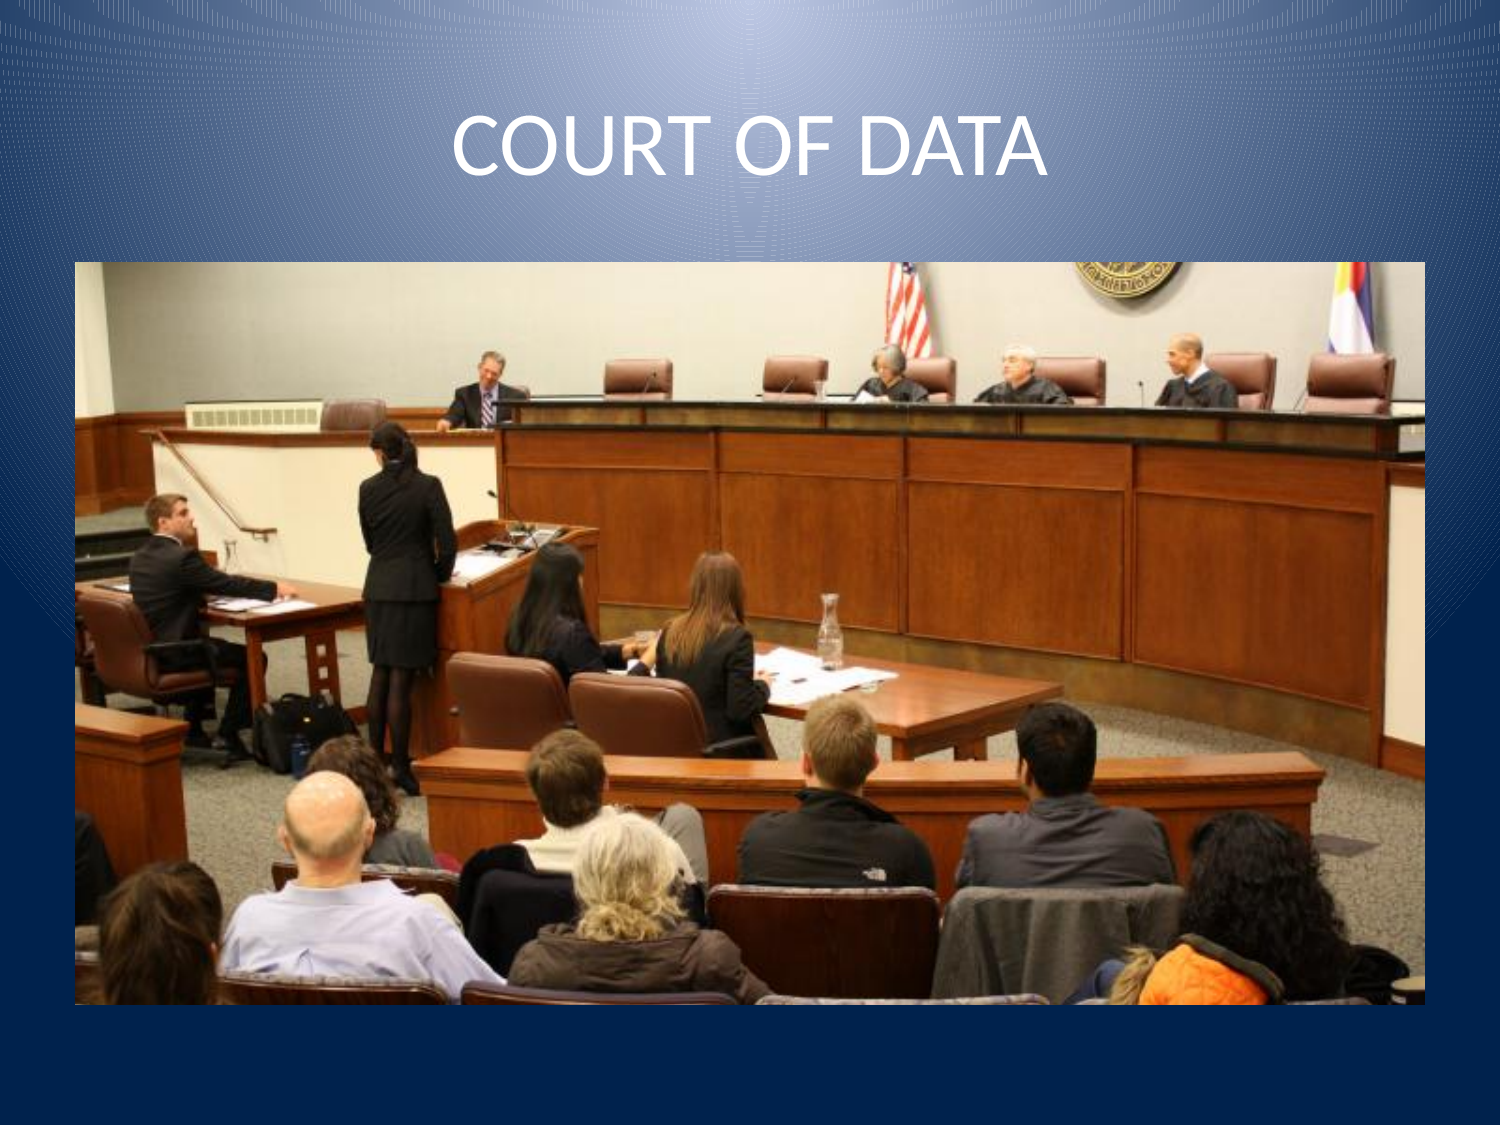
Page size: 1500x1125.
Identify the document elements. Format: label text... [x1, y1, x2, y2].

title COURT OF DATA [75, 45, 1425, 233]
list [74, 262, 1426, 1006]
